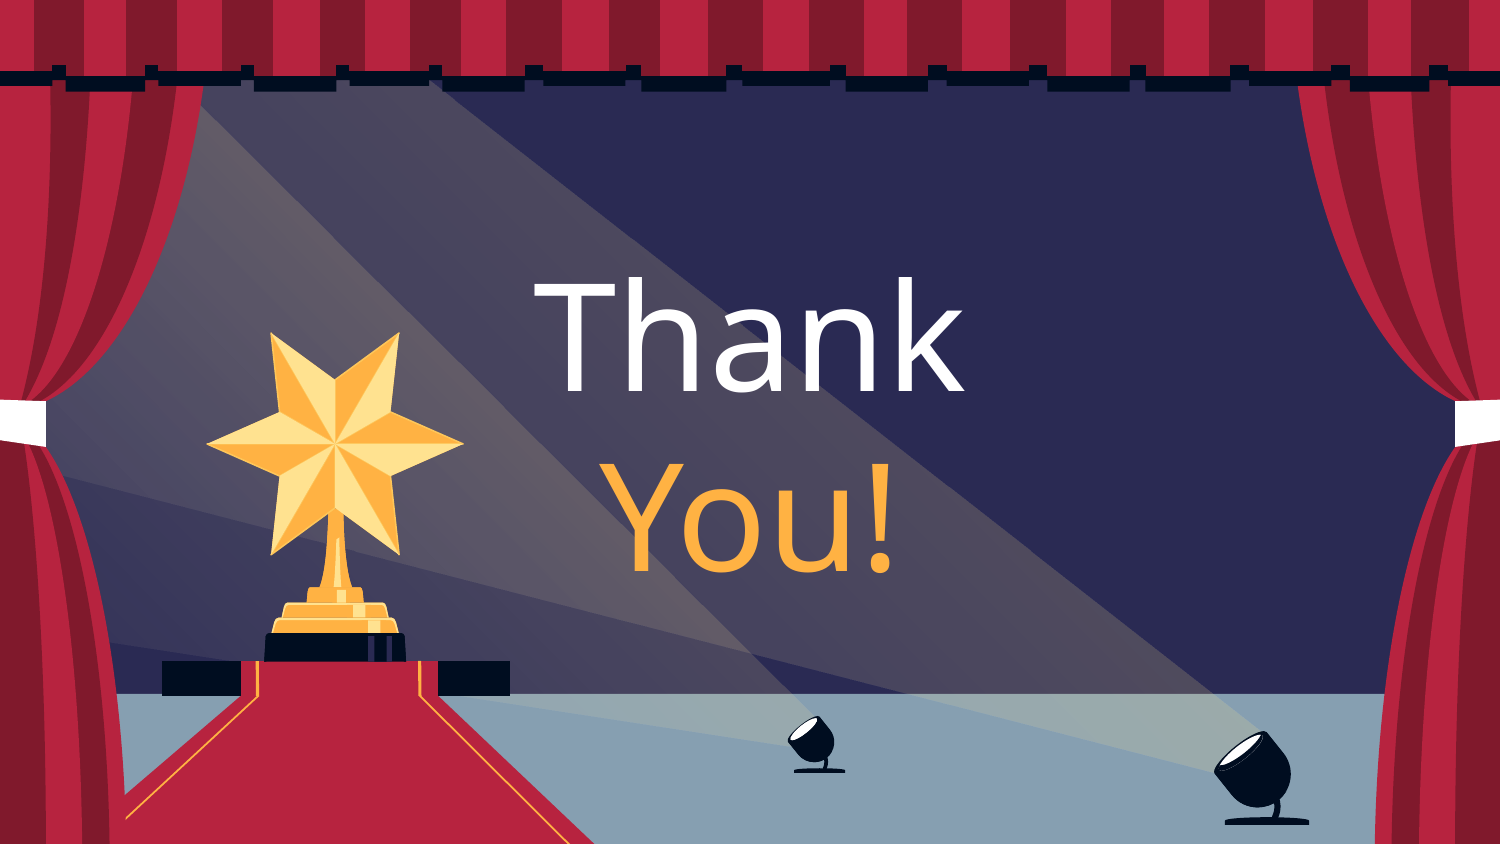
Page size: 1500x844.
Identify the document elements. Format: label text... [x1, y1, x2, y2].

title Thank You! [467, 335, 1117, 509]
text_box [206, 332, 464, 662]
